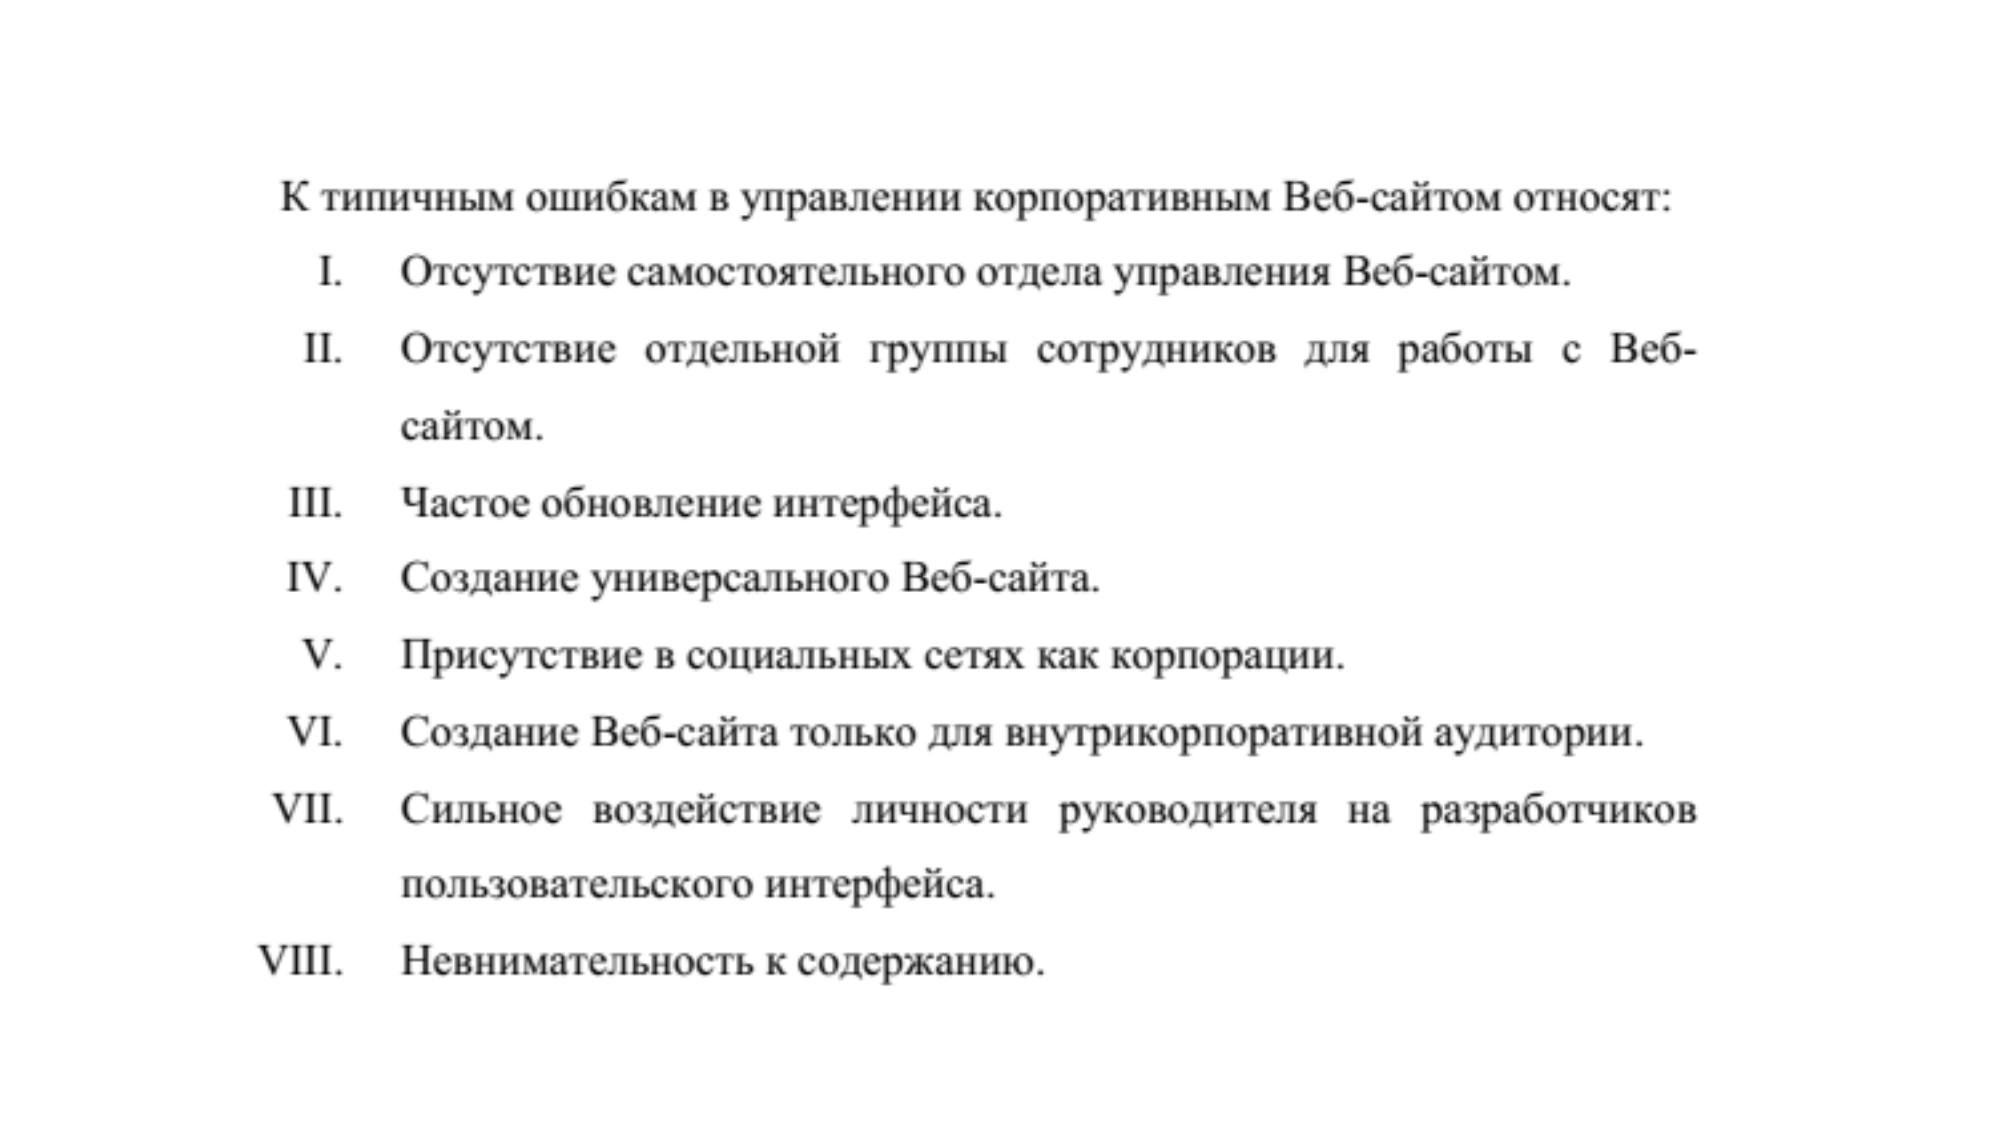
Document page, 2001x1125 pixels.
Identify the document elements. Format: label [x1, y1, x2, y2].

list [123, 166, 1789, 994]
